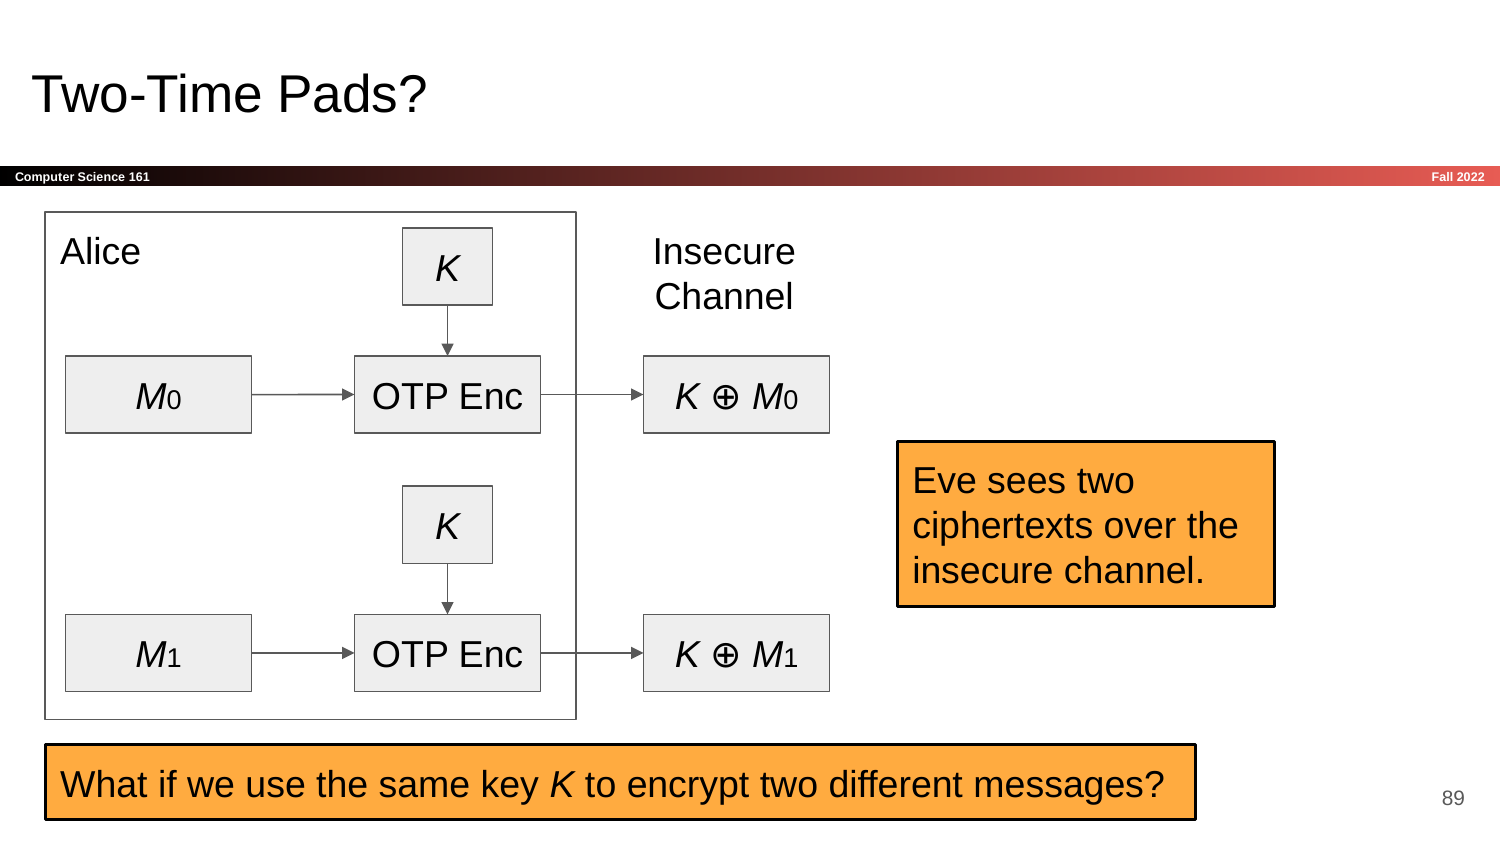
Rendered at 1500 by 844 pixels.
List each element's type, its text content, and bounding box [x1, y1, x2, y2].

text_box OTP Enc [354, 614, 541, 692]
text_box Alice [45, 212, 171, 288]
text_box K [402, 227, 493, 305]
title Two-Time Pads? [16, 44, 1415, 139]
text_box Eve sees two ciphertexts over the insecure channel. [897, 441, 1275, 607]
text_box What if we use the same key K to encrypt two different messages? [45, 744, 1196, 820]
text_box M0 [65, 355, 252, 433]
text_box K [402, 486, 493, 564]
text_box OTP Enc [354, 355, 541, 433]
text_box [45, 212, 576, 720]
text_box K ⊕ M1 [643, 614, 830, 692]
slide_number ‹#› [1389, 764, 1480, 830]
text_box Insecure Channel [575, 212, 873, 333]
text_box M1 [65, 614, 252, 692]
text_box K ⊕ M0 [643, 355, 830, 433]
